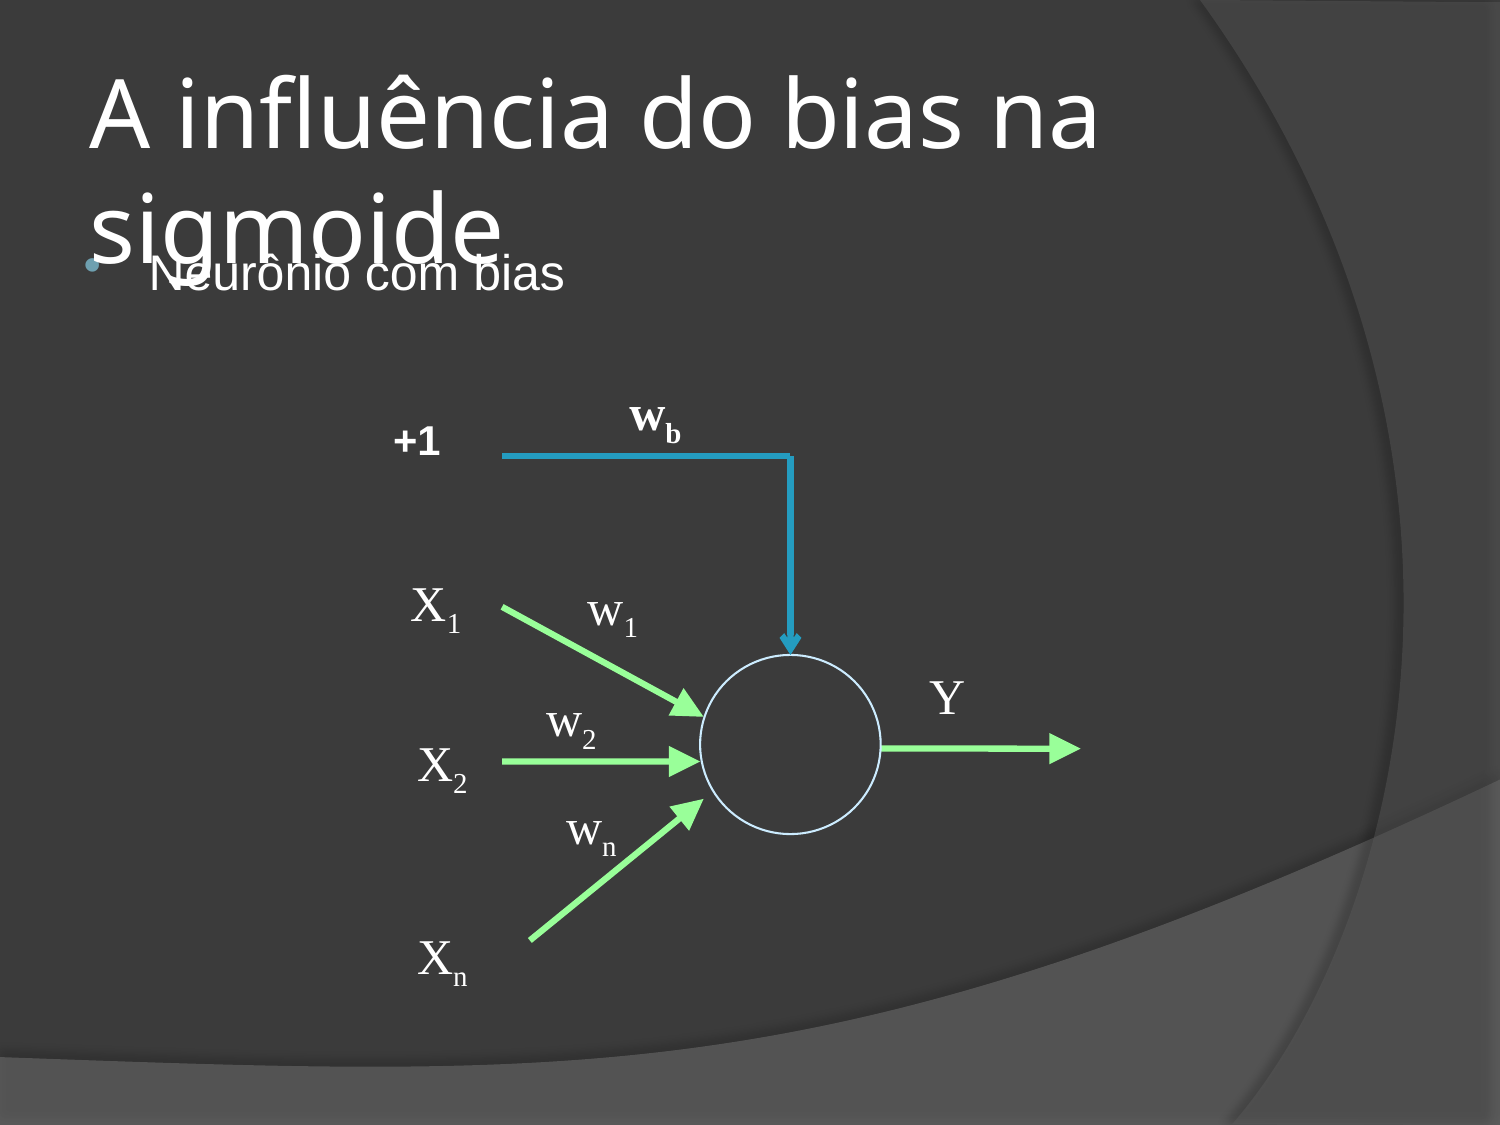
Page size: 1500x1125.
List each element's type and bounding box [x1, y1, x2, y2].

text_box [64, 45, 1459, 988]
text_box [377, 373, 1081, 993]
